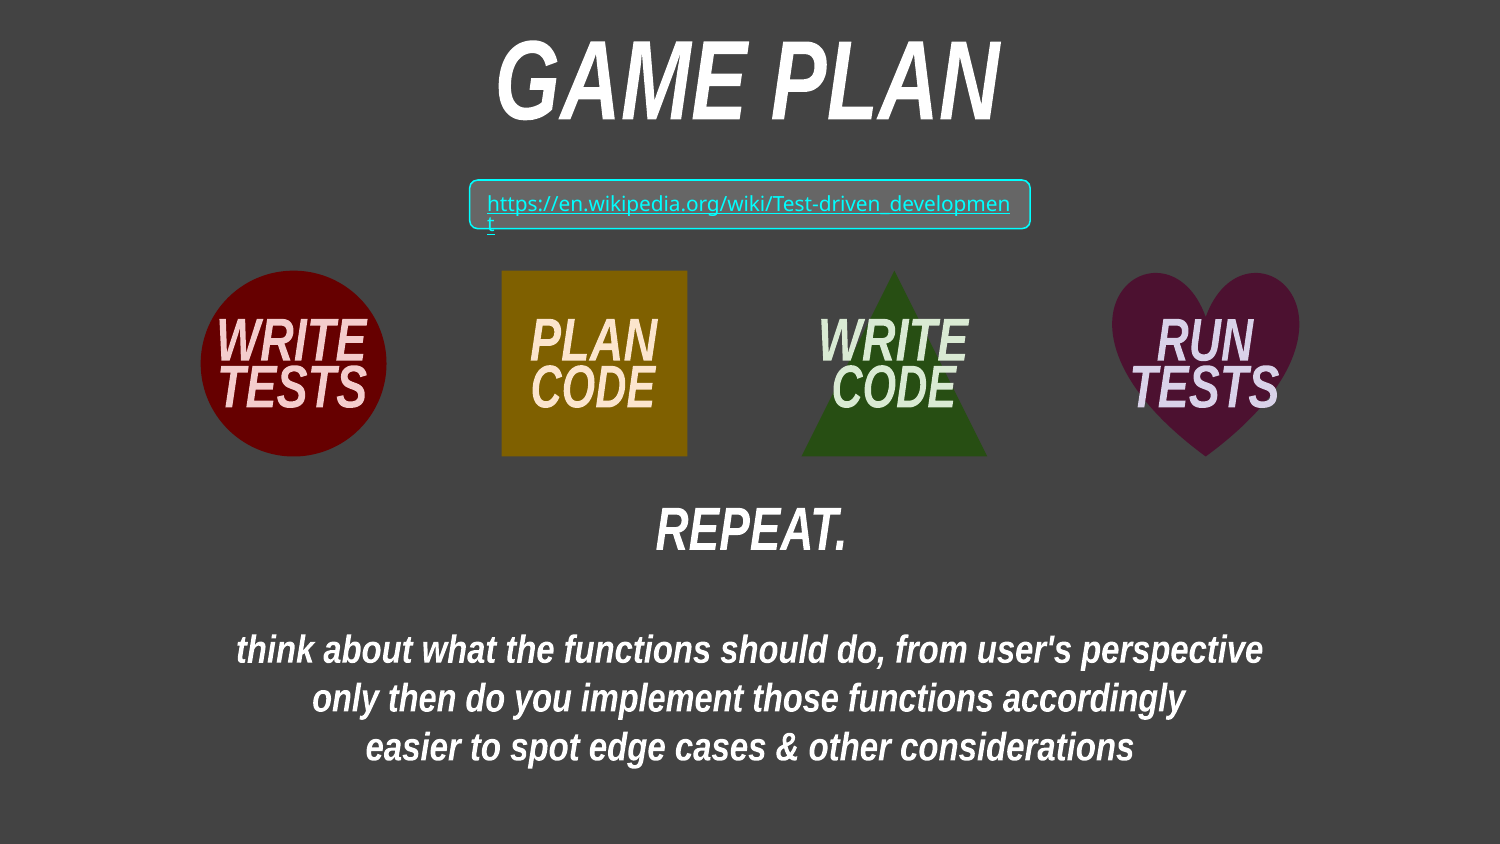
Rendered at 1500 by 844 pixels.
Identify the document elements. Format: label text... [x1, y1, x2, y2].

text_box [801, 270, 988, 457]
text_box [200, 270, 387, 457]
text_box [501, 270, 688, 457]
text_box [1112, 272, 1300, 457]
text_box https://en.wikipedia.org/wiki/Test-driven_development [469, 180, 1031, 229]
